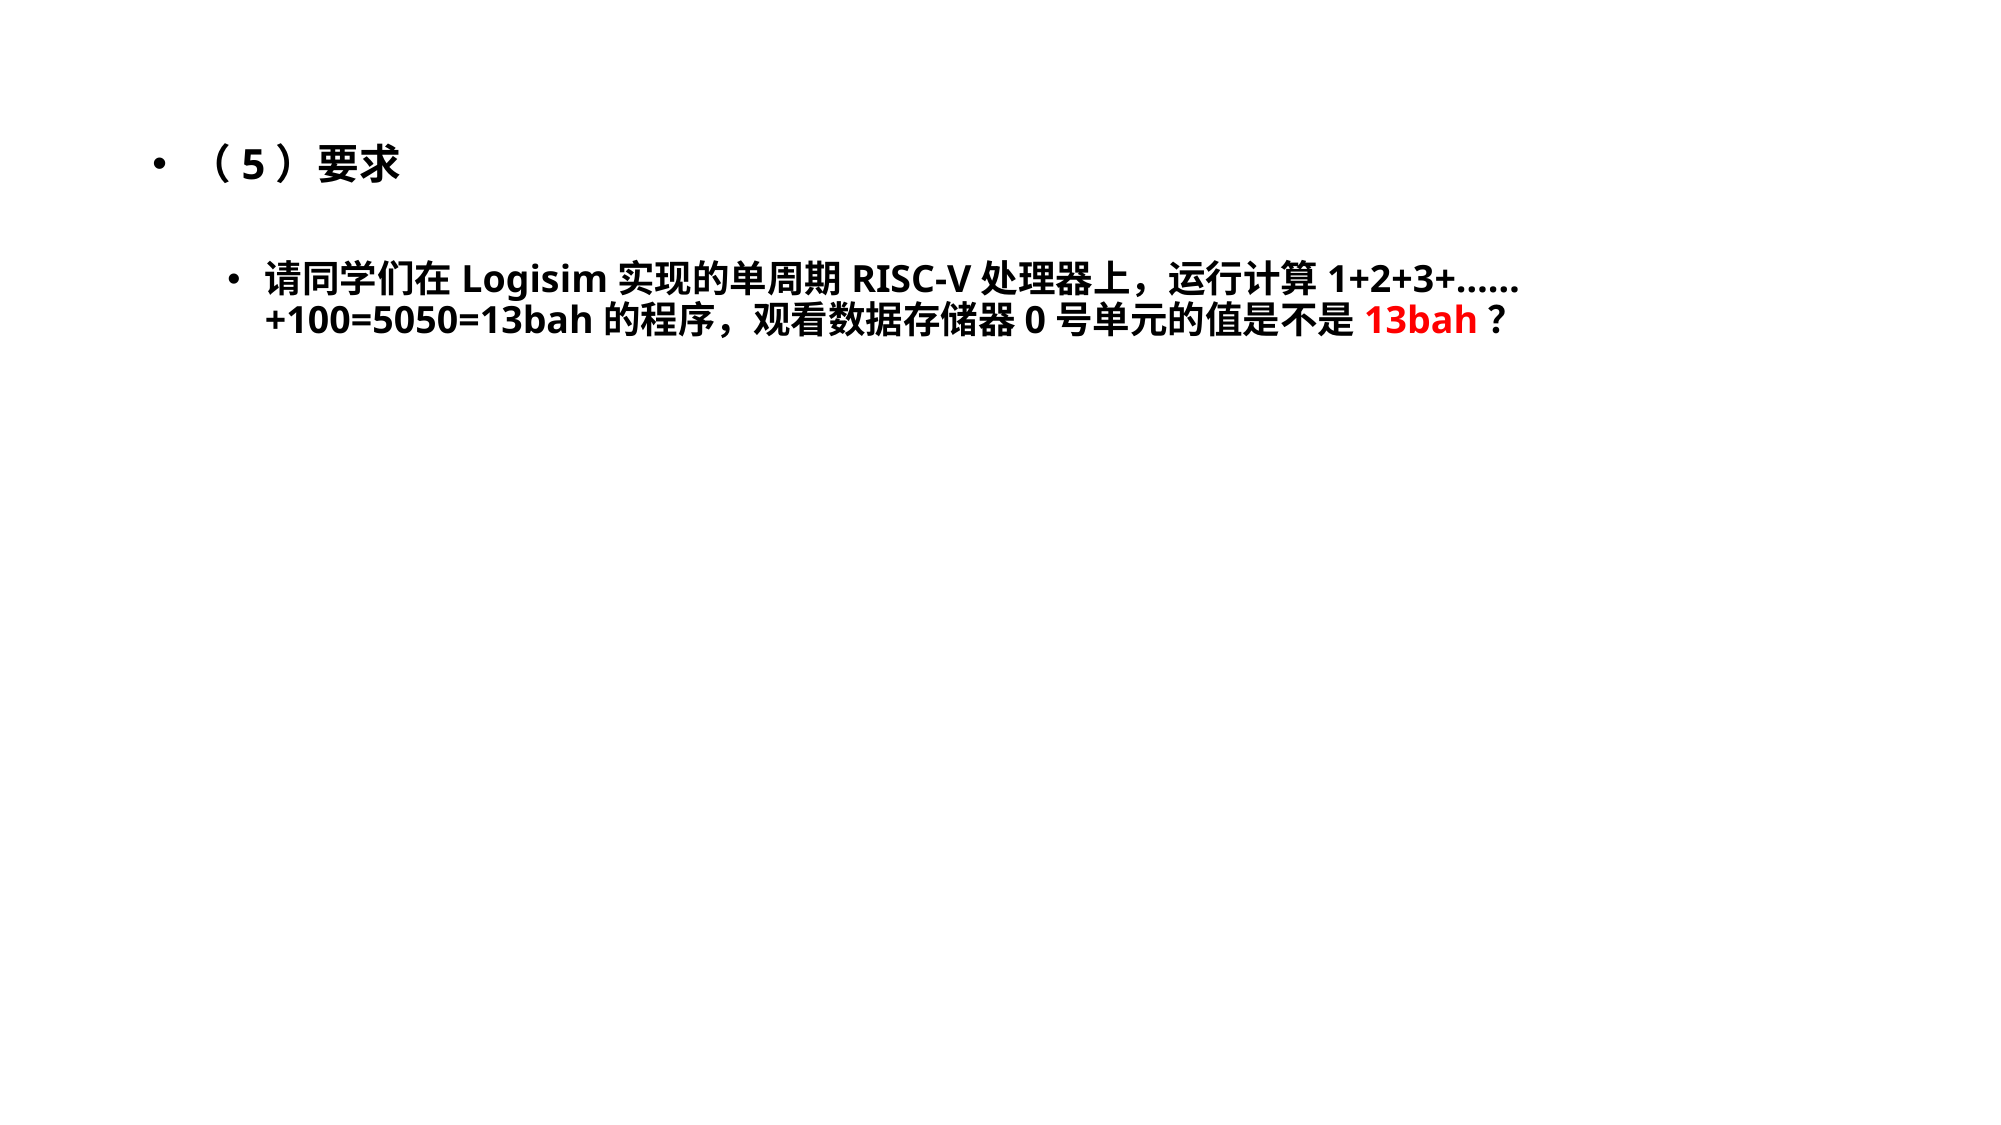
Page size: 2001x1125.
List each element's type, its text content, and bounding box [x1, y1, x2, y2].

list （5）要求 请同学们在Logisim实现的单周期RISC-V处理器上，运行计算1+2+3+……+100=5050=13bah的程序，观看数据存储器0号单元的值是不是13bah？ [137, 136, 1863, 850]
